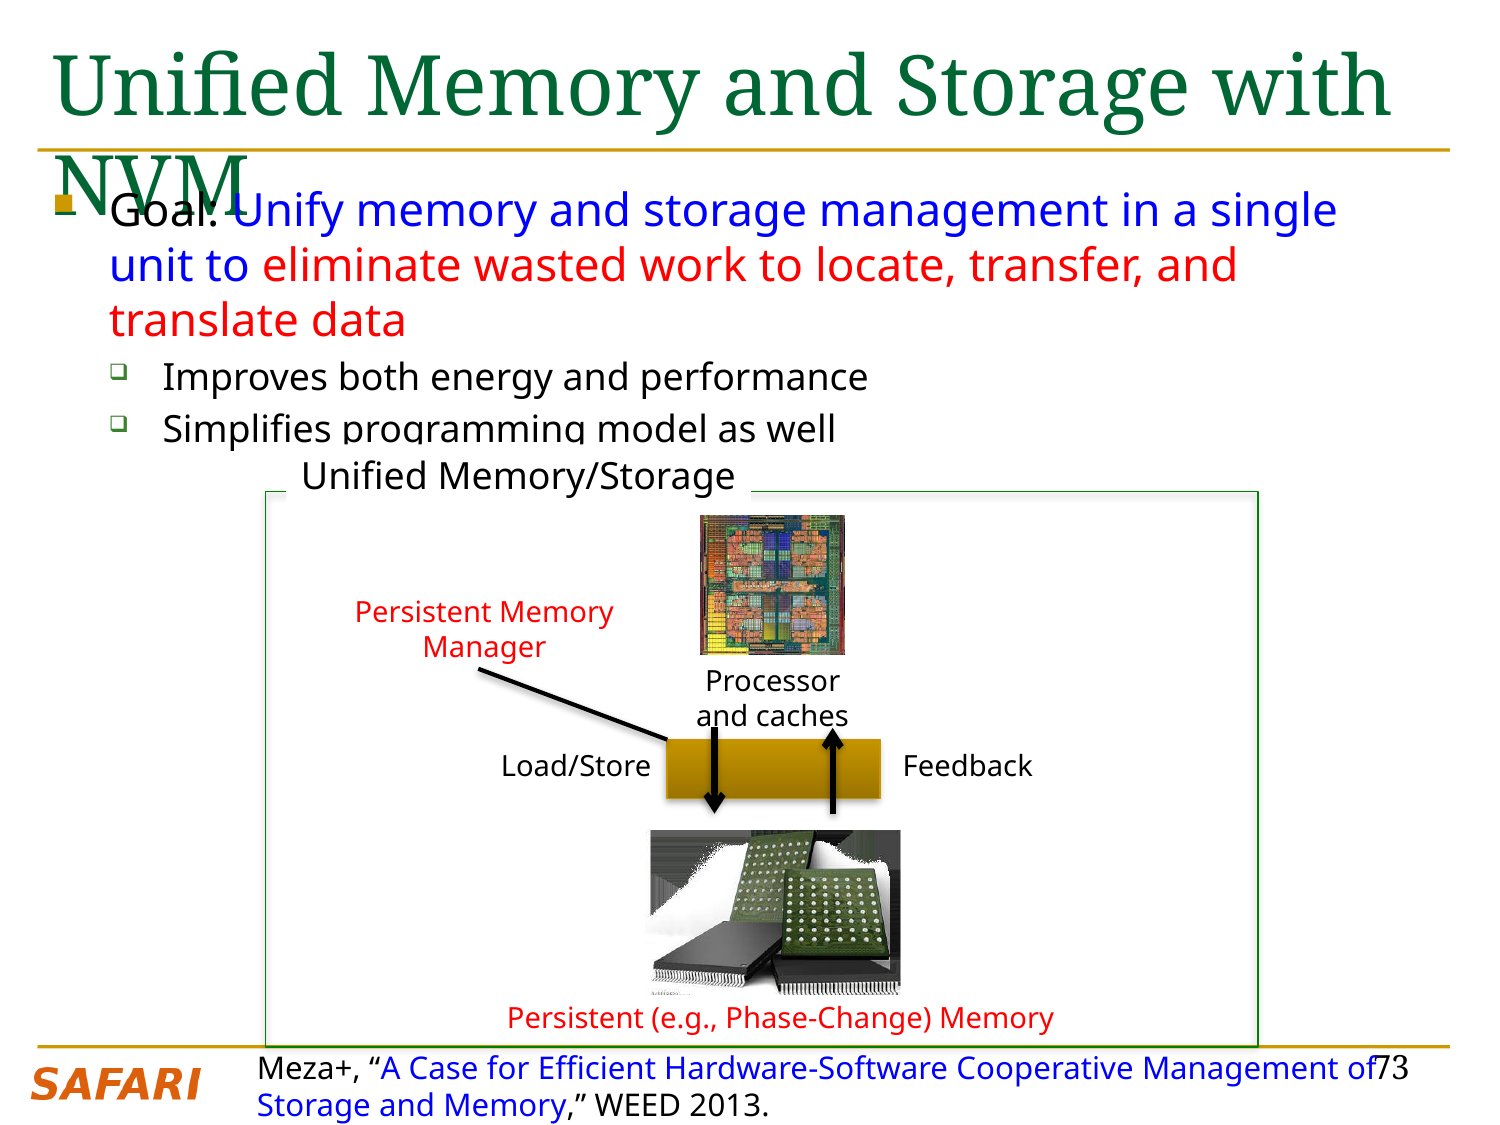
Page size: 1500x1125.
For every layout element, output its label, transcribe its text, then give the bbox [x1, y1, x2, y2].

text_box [477, 668, 668, 740]
text_box Load/Store [486, 749, 667, 790]
text_box Meza+, “A Case for Efficient Hardware-Software Cooperative Management of Storage and Memory,” WEED 2013. [242, 1040, 1400, 1125]
list Goal: Unify memory and storage management in a single unit to eliminate wasted work to locate, transfer, and translate data Improves both energy and performance Simplifies programming model as well [37, 172, 1451, 1026]
text_box [265, 491, 1259, 1040]
picture [29, 1058, 207, 1110]
slide_number 73 [1262, 1023, 1426, 1100]
title Unified Memory and Storage with NVM [37, 24, 1451, 172]
text_box Feedback [887, 739, 1048, 790]
picture [700, 514, 845, 656]
picture [645, 829, 901, 995]
text_box Unified Memory/Storage [286, 444, 751, 505]
text_box Persistent Memory Manager [339, 586, 629, 671]
text_box Processor and caches [685, 656, 860, 738]
text_box Persistent (e.g., Phase-Change) Memory [496, 994, 1066, 1040]
